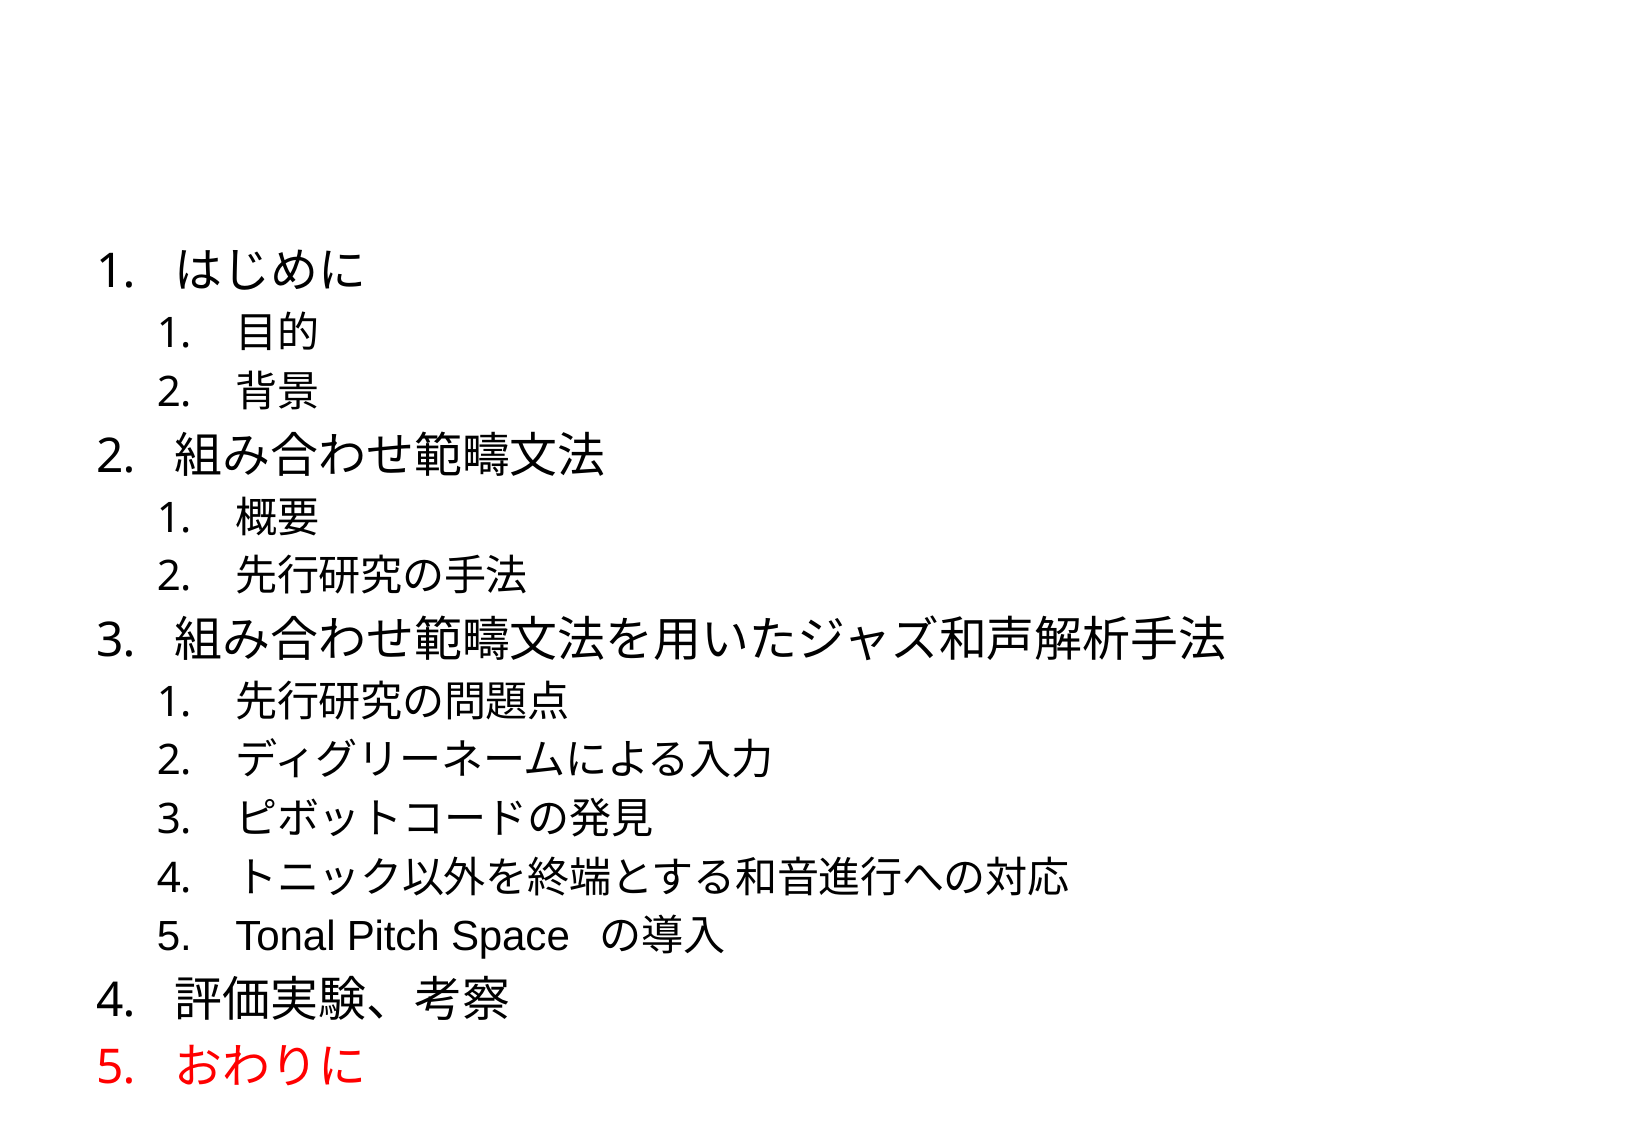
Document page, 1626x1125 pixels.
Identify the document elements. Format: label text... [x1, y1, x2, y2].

list はじめに 目的 背景 組み合わせ範疇文法 概要 先行研究の手法 組み合わせ範疇文法を用いたジャズ和声解析手法 先行研究の問題点 ディグリーネームによる入力 ピボットコードの発見 トニック以外を終端とする和音進行への対応 Tonal Pitch Space の導入 評価実験、考察 おわりに [81, 232, 1544, 1108]
